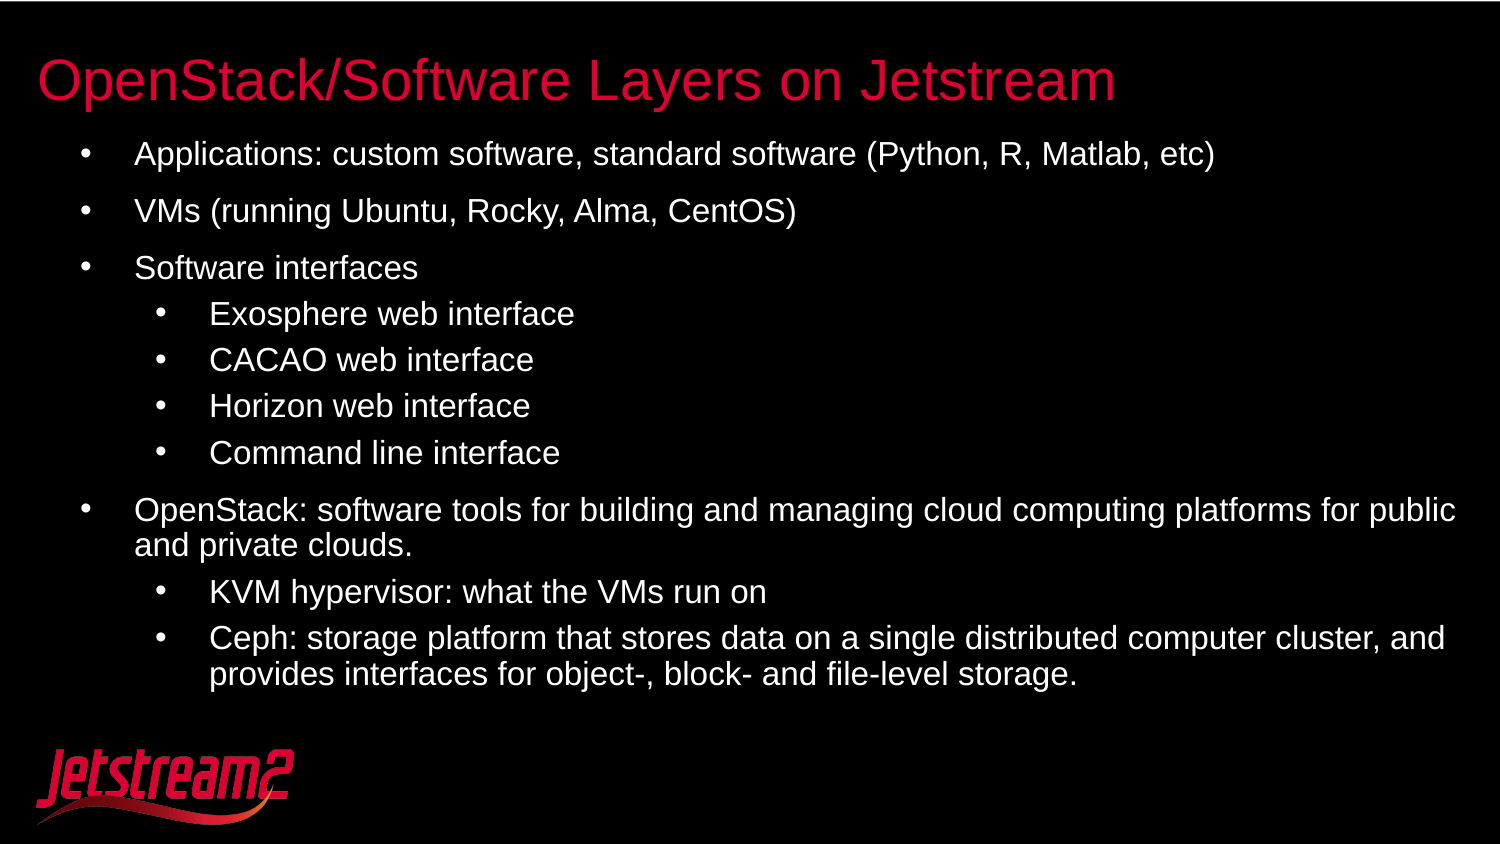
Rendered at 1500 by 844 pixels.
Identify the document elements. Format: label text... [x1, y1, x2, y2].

list Applications: custom software, standard software (Python, R, Matlab, etc) VMs (running Ubuntu, Rocky, Alma, CentOS) Software interfaces Exosphere web interface CACAO web interface Horizon web interface Command line interface OpenStack: software tools for building and managing cloud computing platforms for public and private clouds. KVM hypervisor: what the VMs run on Ceph: storage platform that stores data on a single distributed computer cluster, and provides interfaces for object-, block- and file-level storage. [44, 129, 1478, 678]
title OpenStack/Software Layers on Jetstream [22, 0, 1316, 163]
picture [36, 749, 294, 825]
